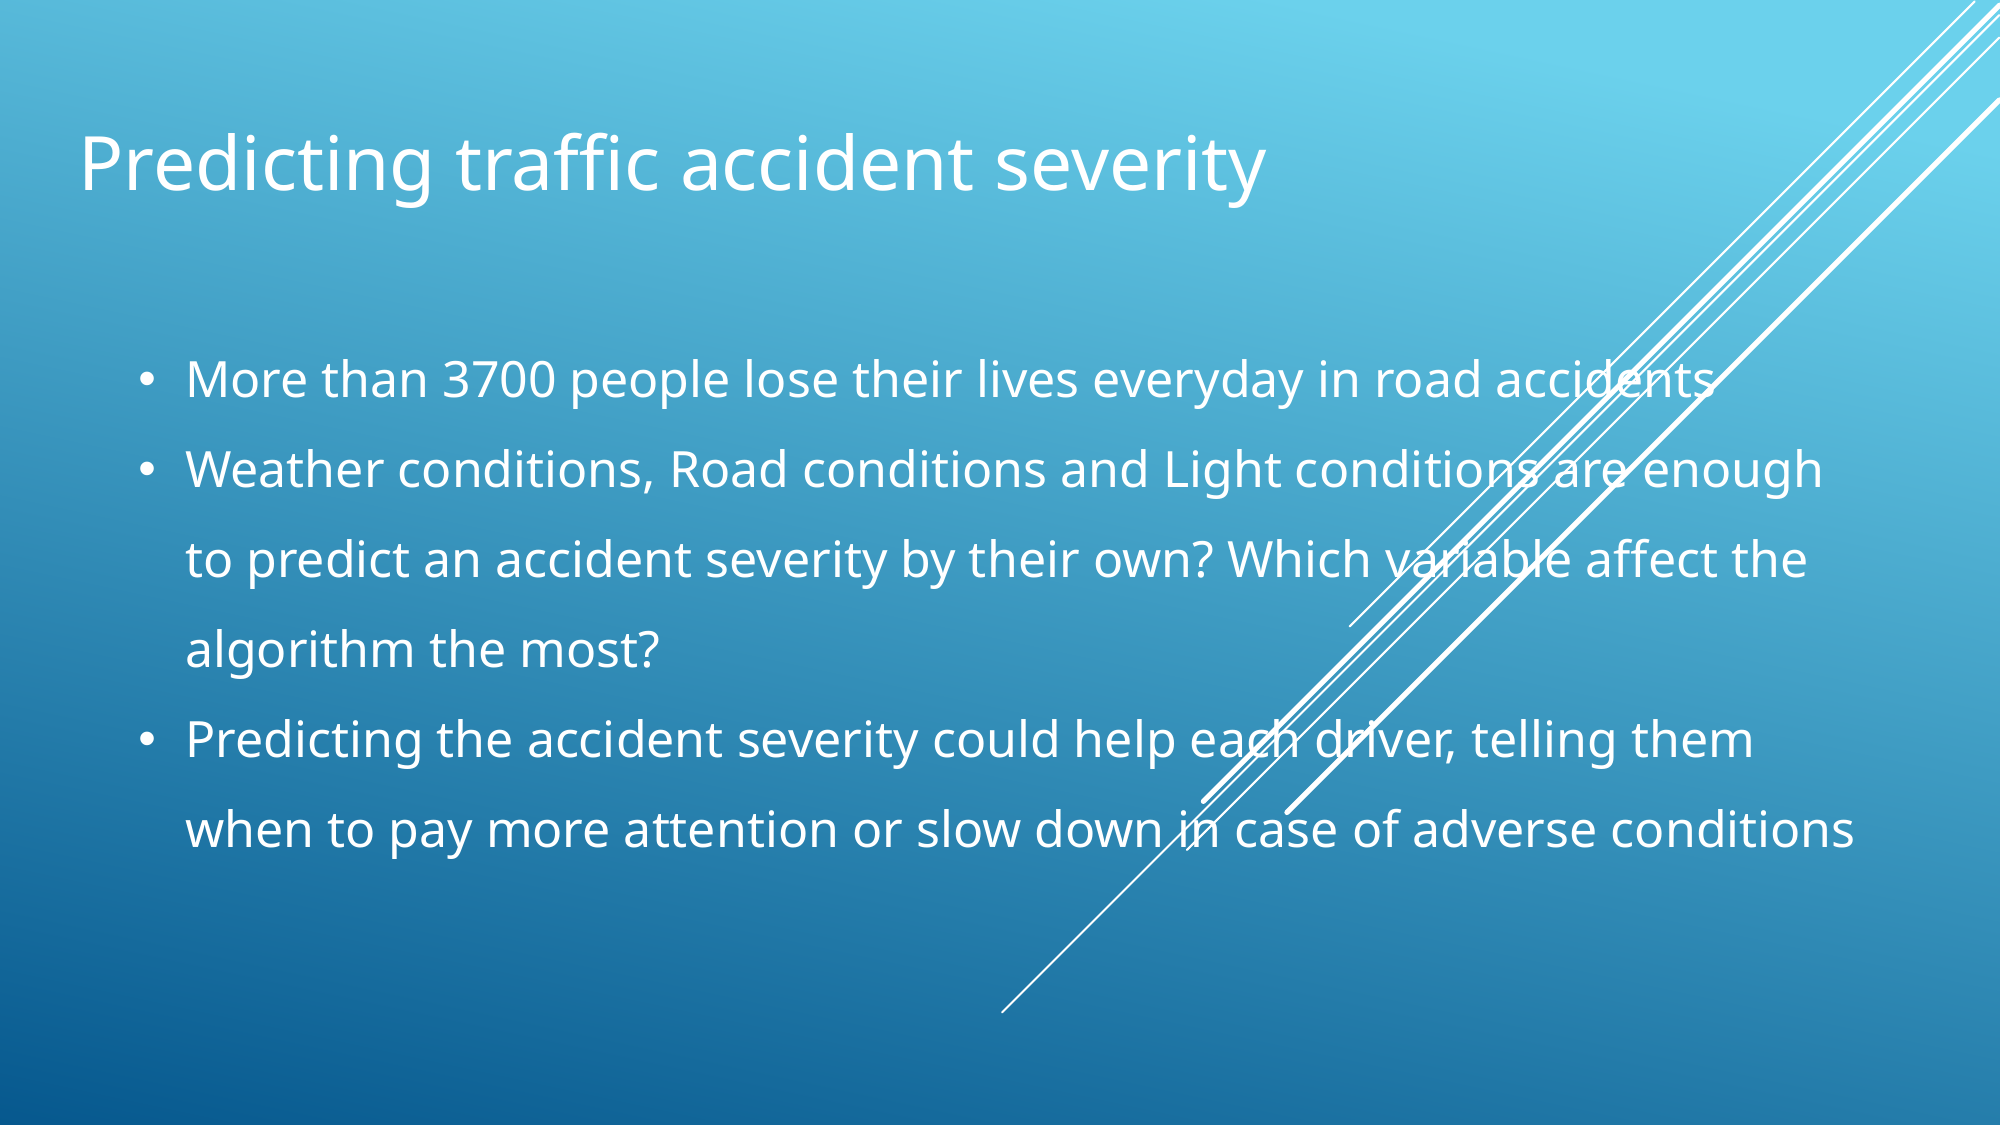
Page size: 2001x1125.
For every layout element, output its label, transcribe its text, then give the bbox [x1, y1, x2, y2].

text_box More than 3700 people lose their lives everyday in road accidents Weather conditions, Road conditions and Light conditions are enough to predict an accident severity by their own? Which variable affect the algorithm the most? Predicting the accident severity could help each driver, telling them when to pay more attention or slow down in case of adverse conditions [123, 310, 1877, 866]
text_box Predicting traffic accident severity [0, 107, 1387, 213]
